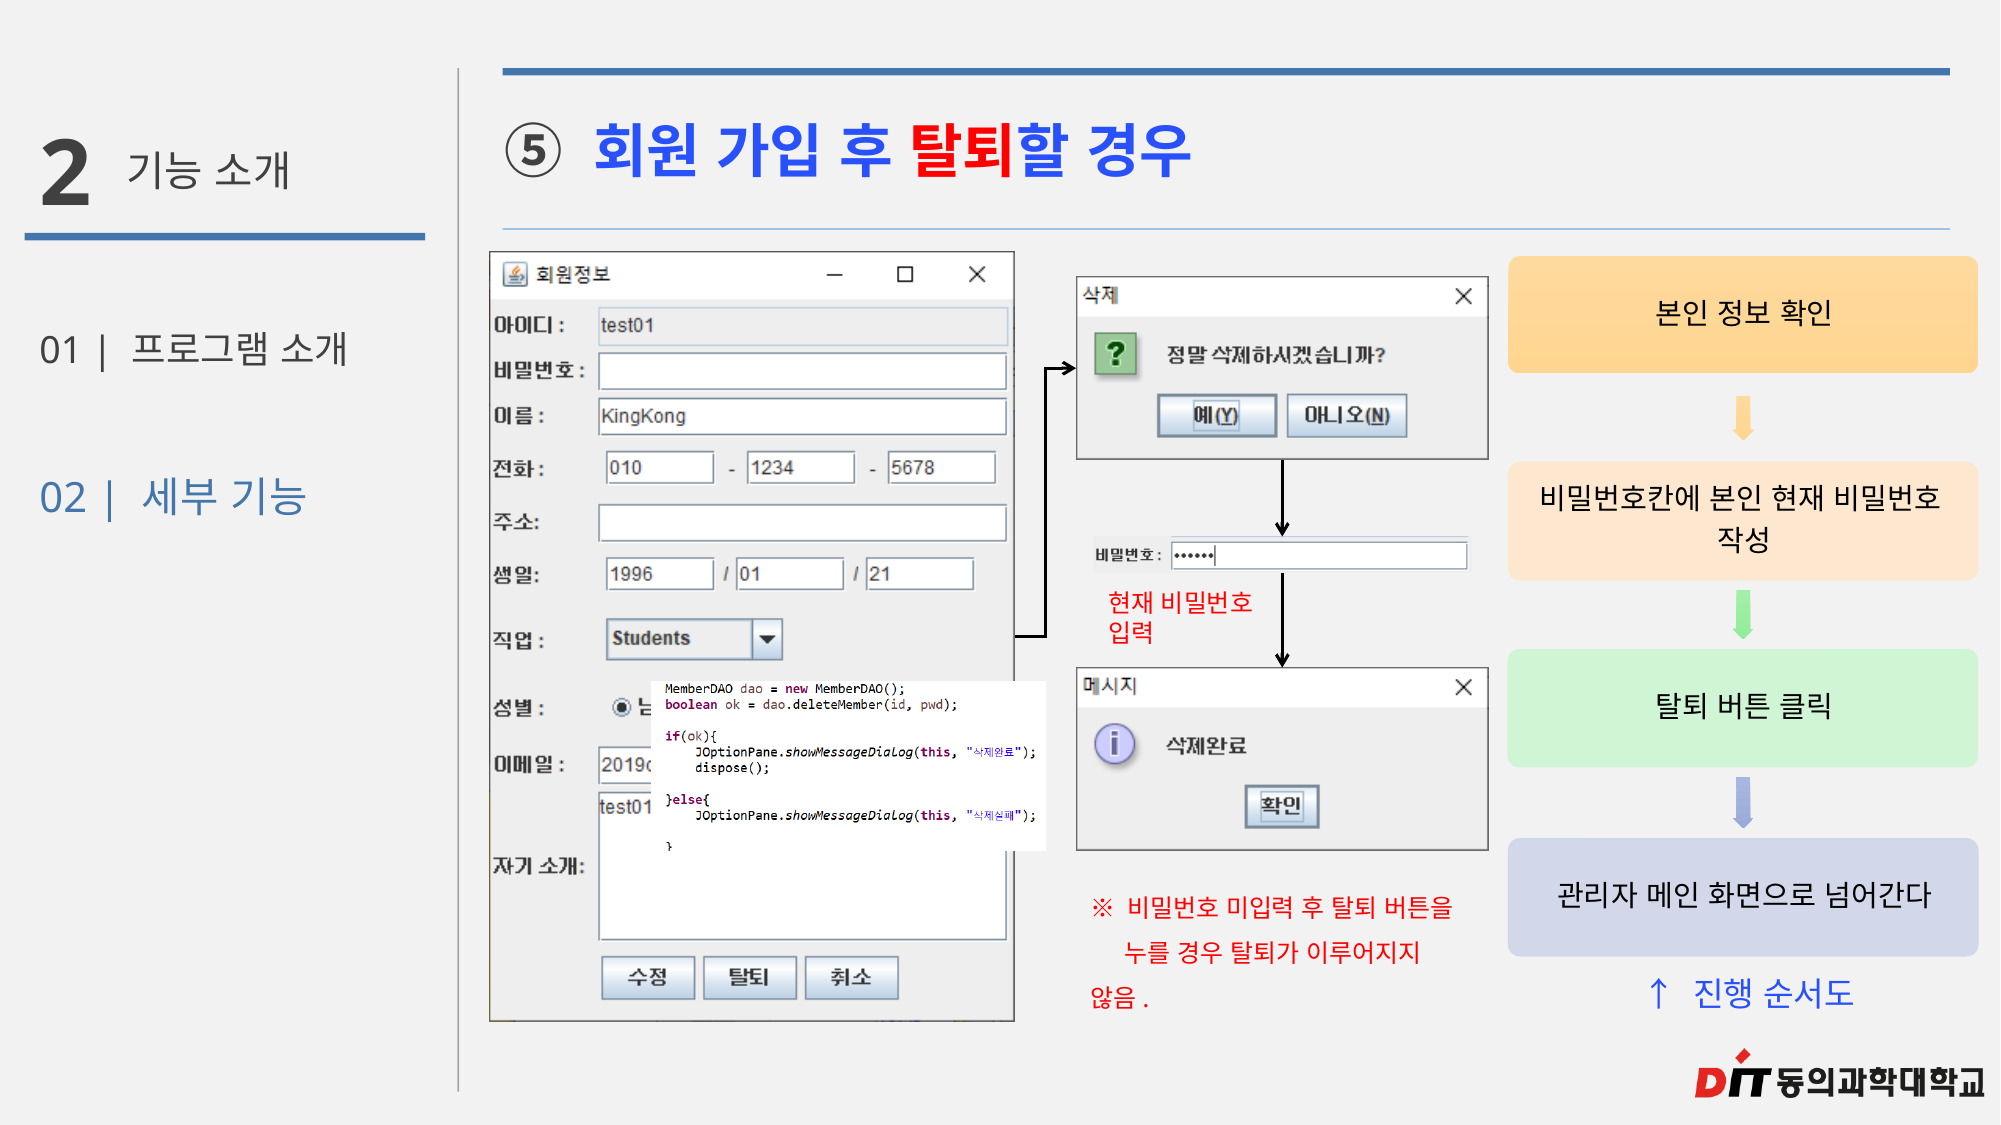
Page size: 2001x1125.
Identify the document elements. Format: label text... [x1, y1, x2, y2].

text_box ⑤ 회원 가입 후 탈퇴할 경우 [489, 106, 1963, 192]
text_box [456, 67, 460, 1093]
text_box ↑ 진행 순서도 [1527, 966, 1971, 1021]
text_box [24, 232, 426, 241]
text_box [1508, 256, 1979, 957]
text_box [489, 251, 1489, 1022]
text_box 2 [24, 106, 112, 232]
text_box [501, 227, 1951, 231]
text_box 01 | 프로그램 소개 02 | 세부 기능 [24, 318, 426, 529]
picture [1694, 1048, 1985, 1098]
text_box 기능 소개 [111, 137, 367, 202]
text_box [501, 67, 1951, 77]
